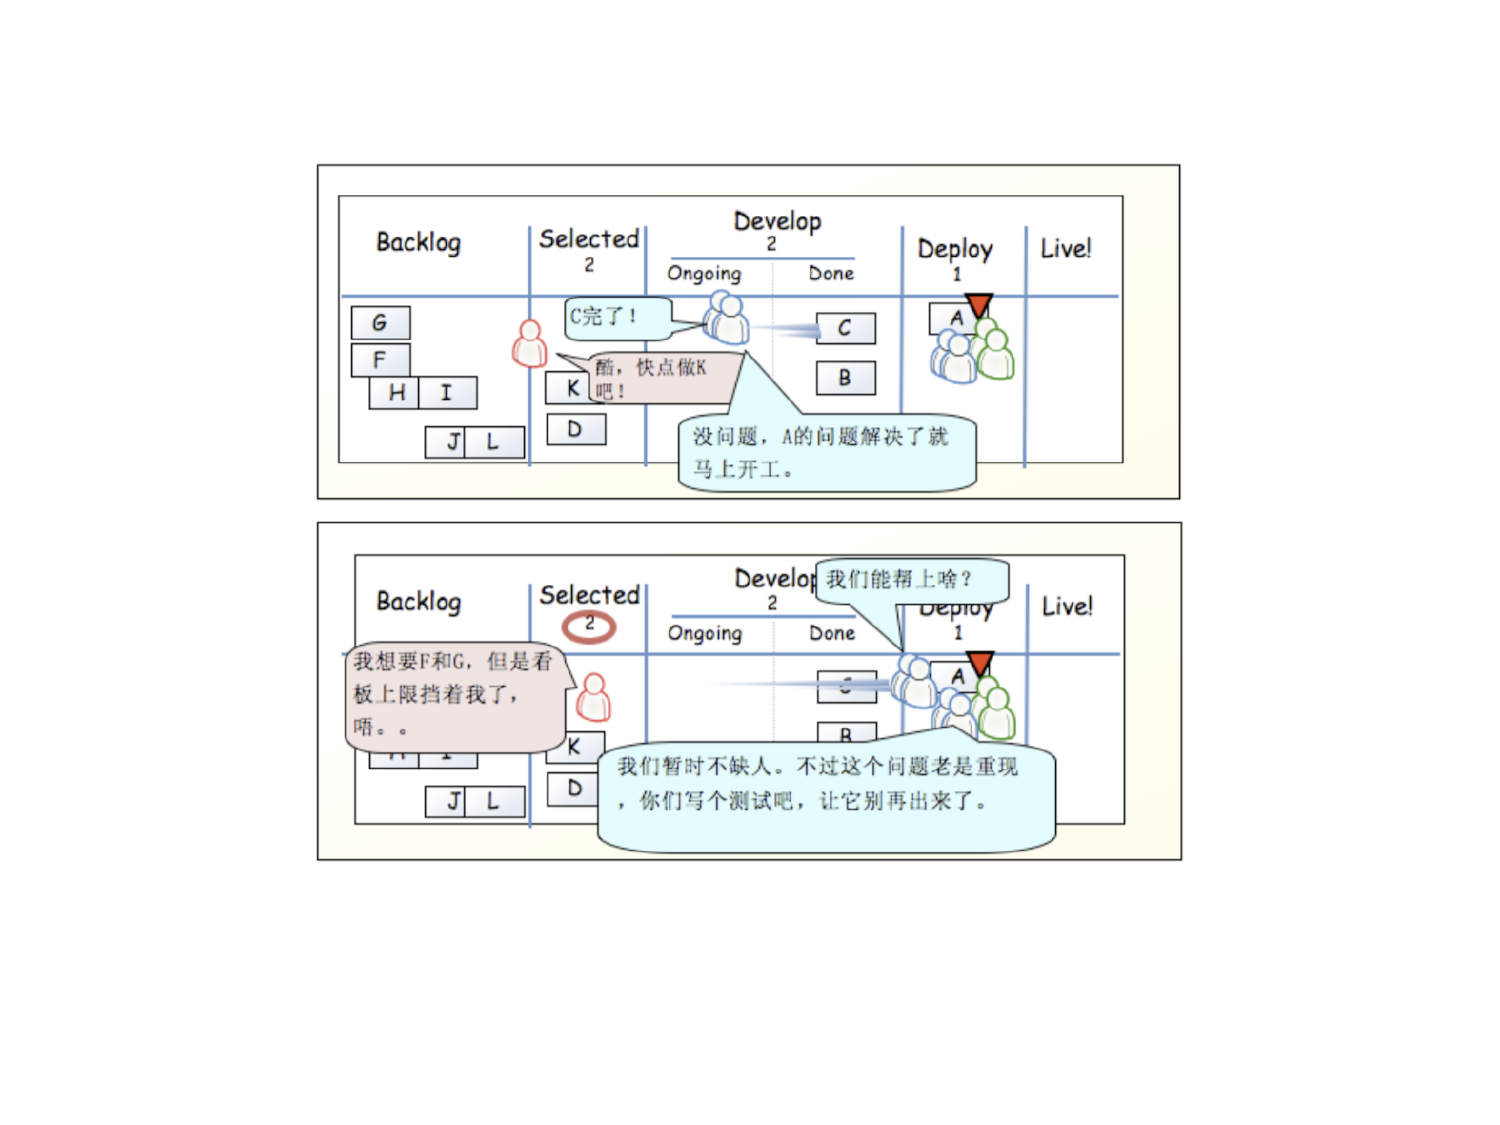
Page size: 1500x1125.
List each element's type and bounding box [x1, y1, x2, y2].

picture [306, 155, 1194, 872]
